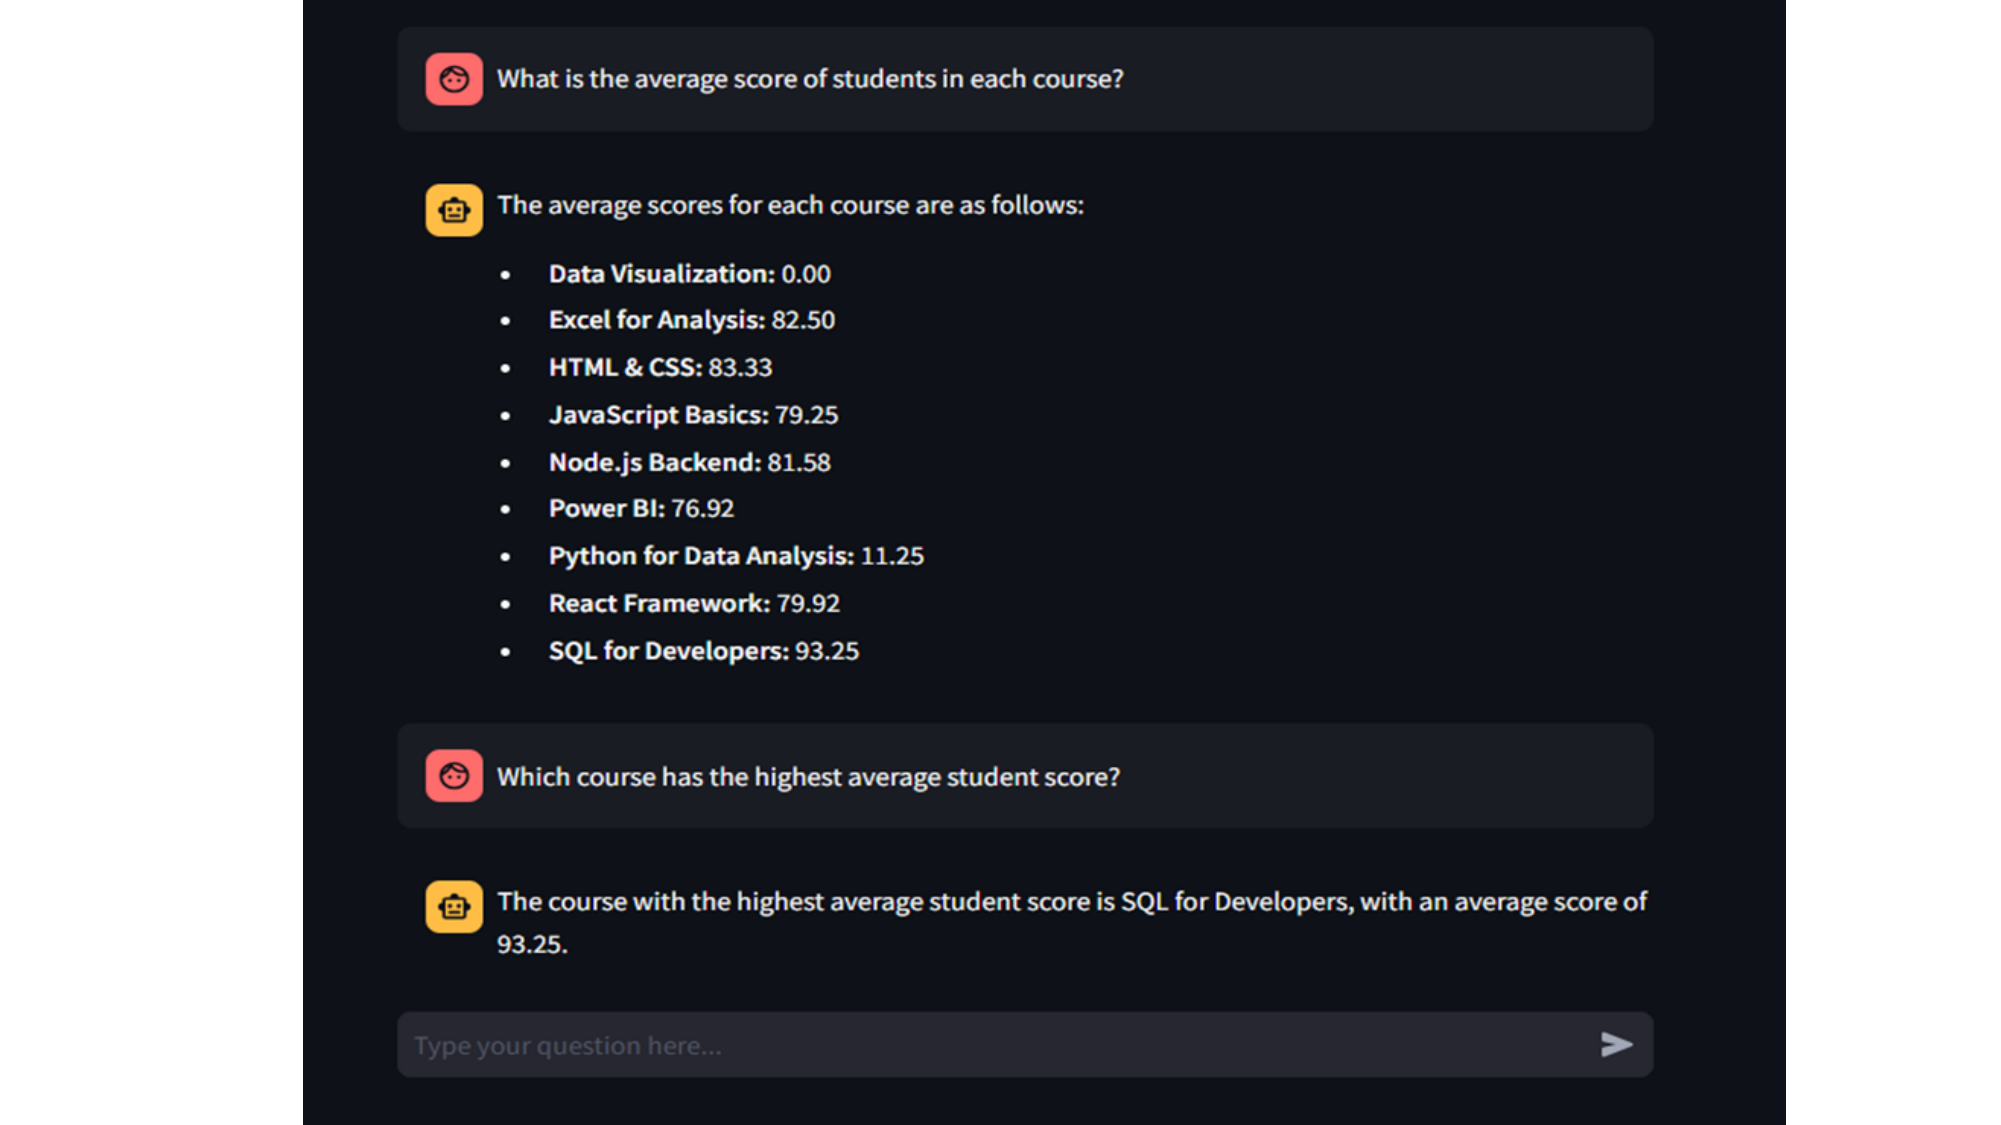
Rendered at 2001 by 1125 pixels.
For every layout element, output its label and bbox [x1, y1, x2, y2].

picture [303, 0, 1786, 1125]
